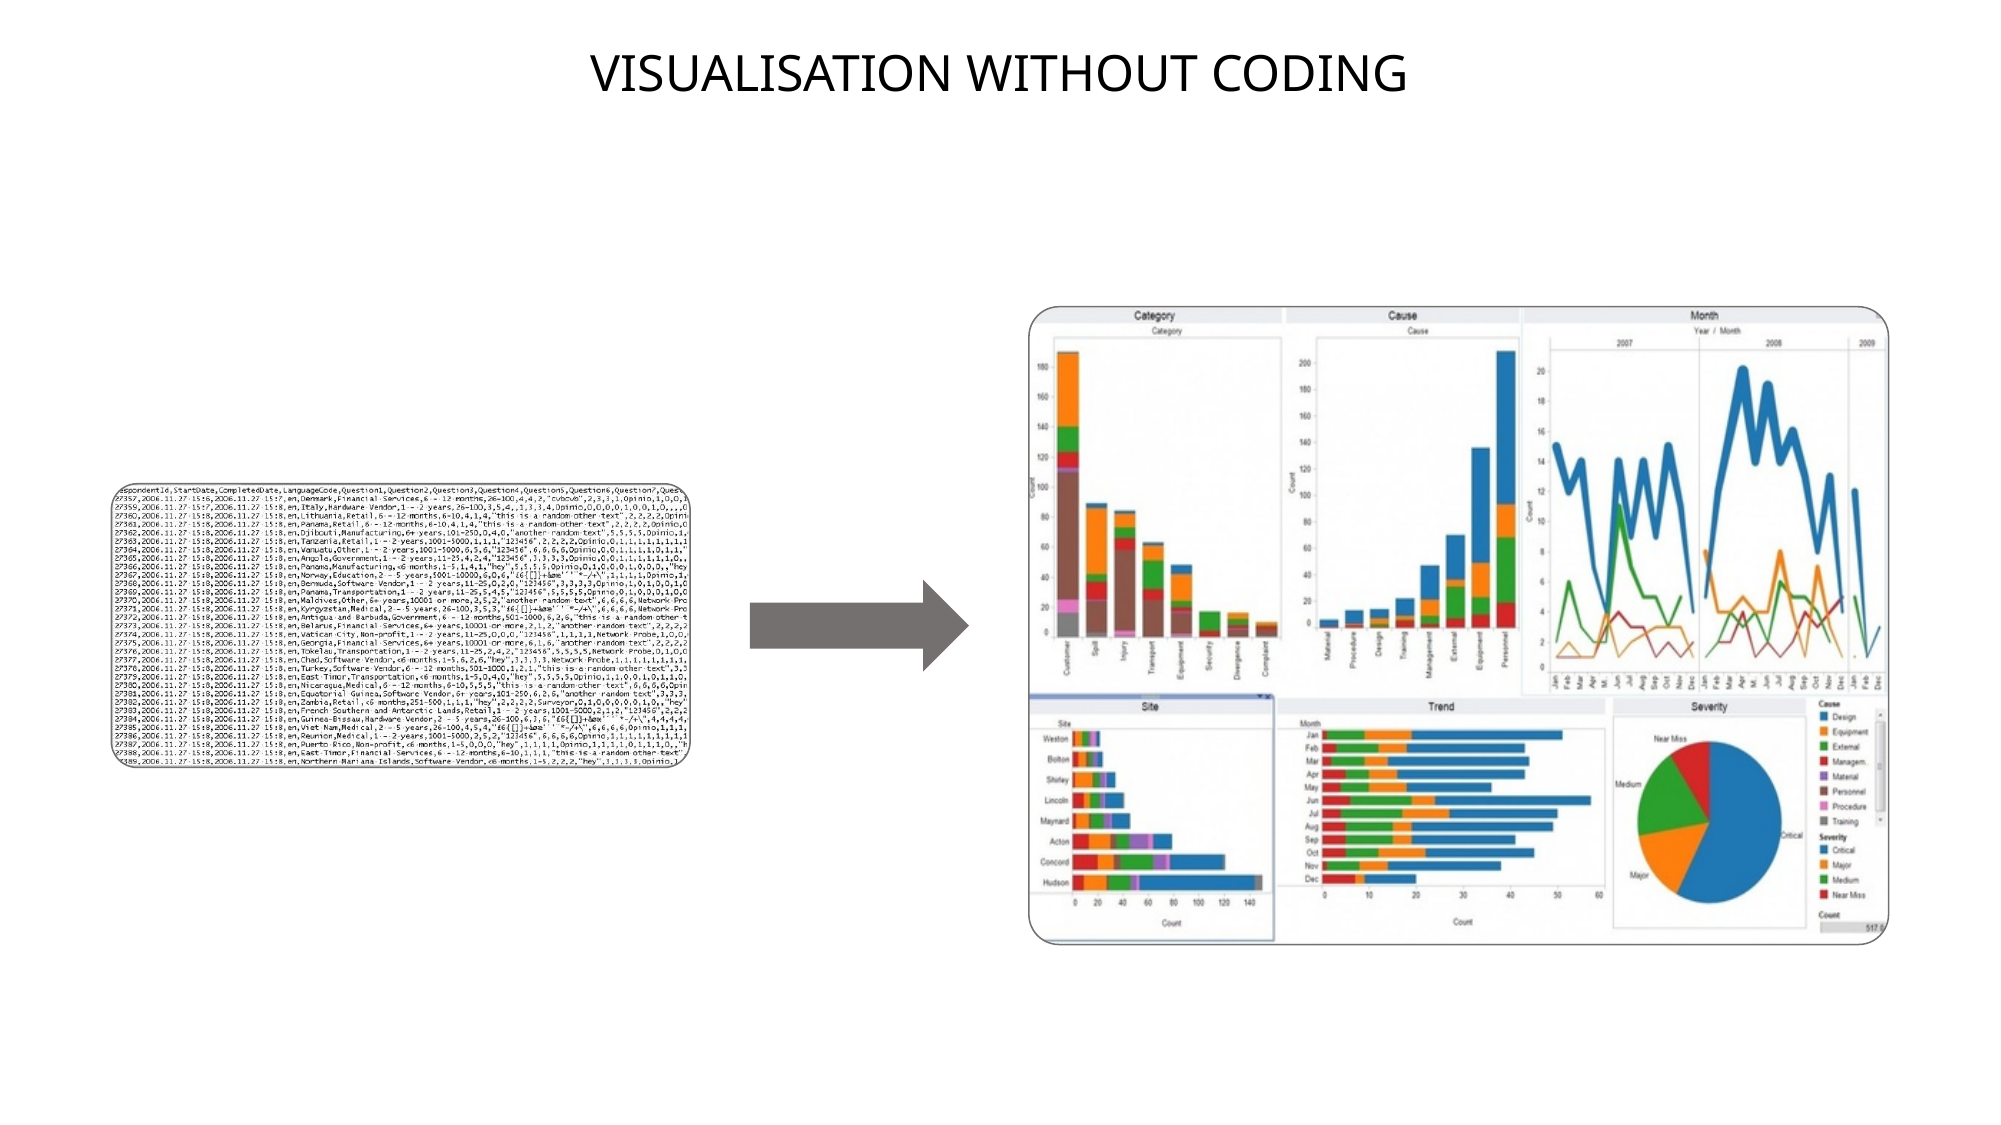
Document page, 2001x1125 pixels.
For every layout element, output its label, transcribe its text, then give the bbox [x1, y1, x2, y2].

picture [111, 483, 691, 768]
text_box [749, 579, 970, 672]
text_box VISUALISATION WITHOUT CODING [205, 33, 1795, 109]
picture [1028, 306, 1889, 945]
